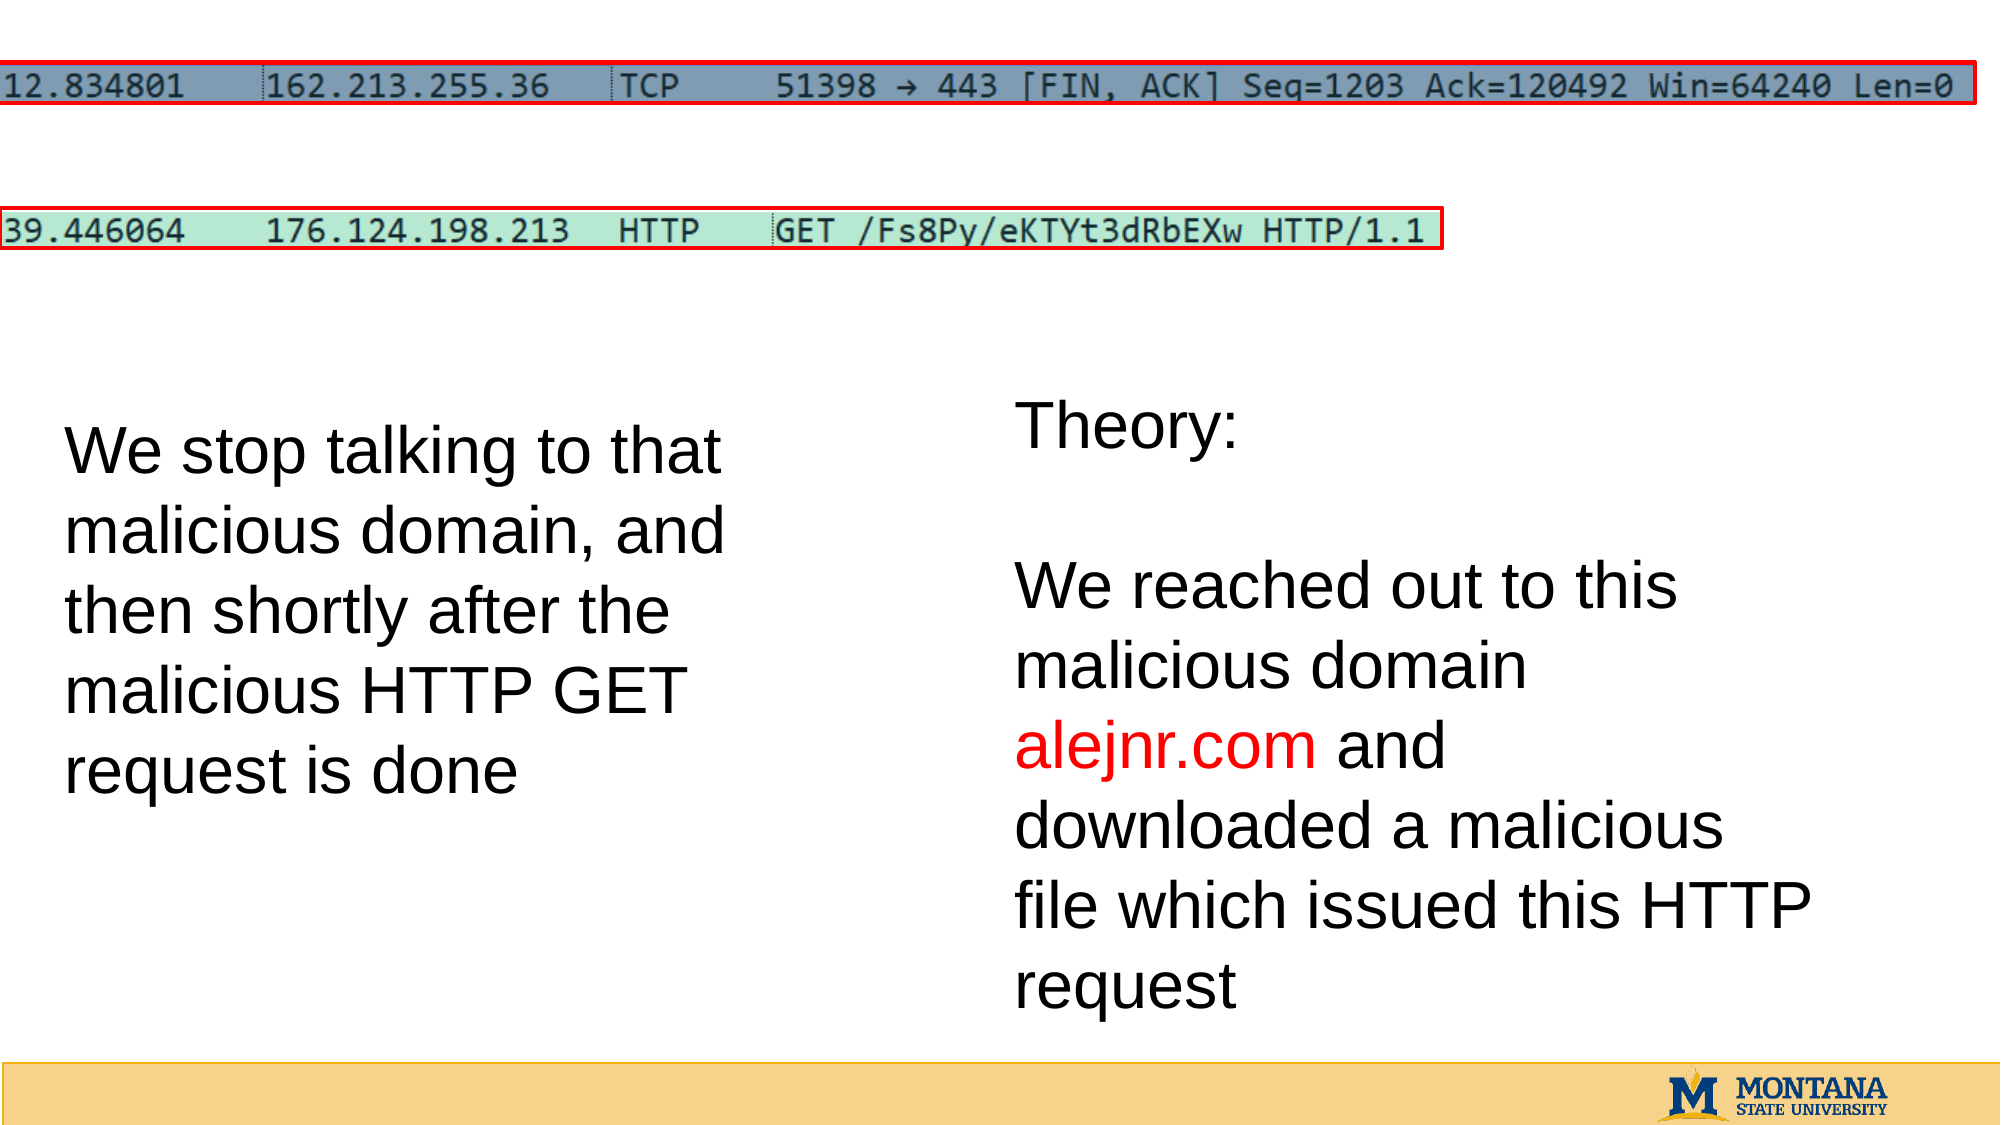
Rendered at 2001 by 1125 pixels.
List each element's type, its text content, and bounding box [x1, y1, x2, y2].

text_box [1, 1062, 1654, 1125]
picture [1656, 1062, 1888, 1123]
picture [0, 212, 1443, 249]
text_box We stop talking to that malicious domain, and then shortly after the malicious HTTP GET request is done [50, 399, 771, 815]
text_box Theory: We reached out to this malicious domain alejnr.com and downloaded a malicious file which issued this HTTP request [999, 374, 1838, 1030]
text_box [0, 206, 1444, 213]
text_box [1889, 1062, 2000, 1125]
picture [0, 63, 1976, 104]
